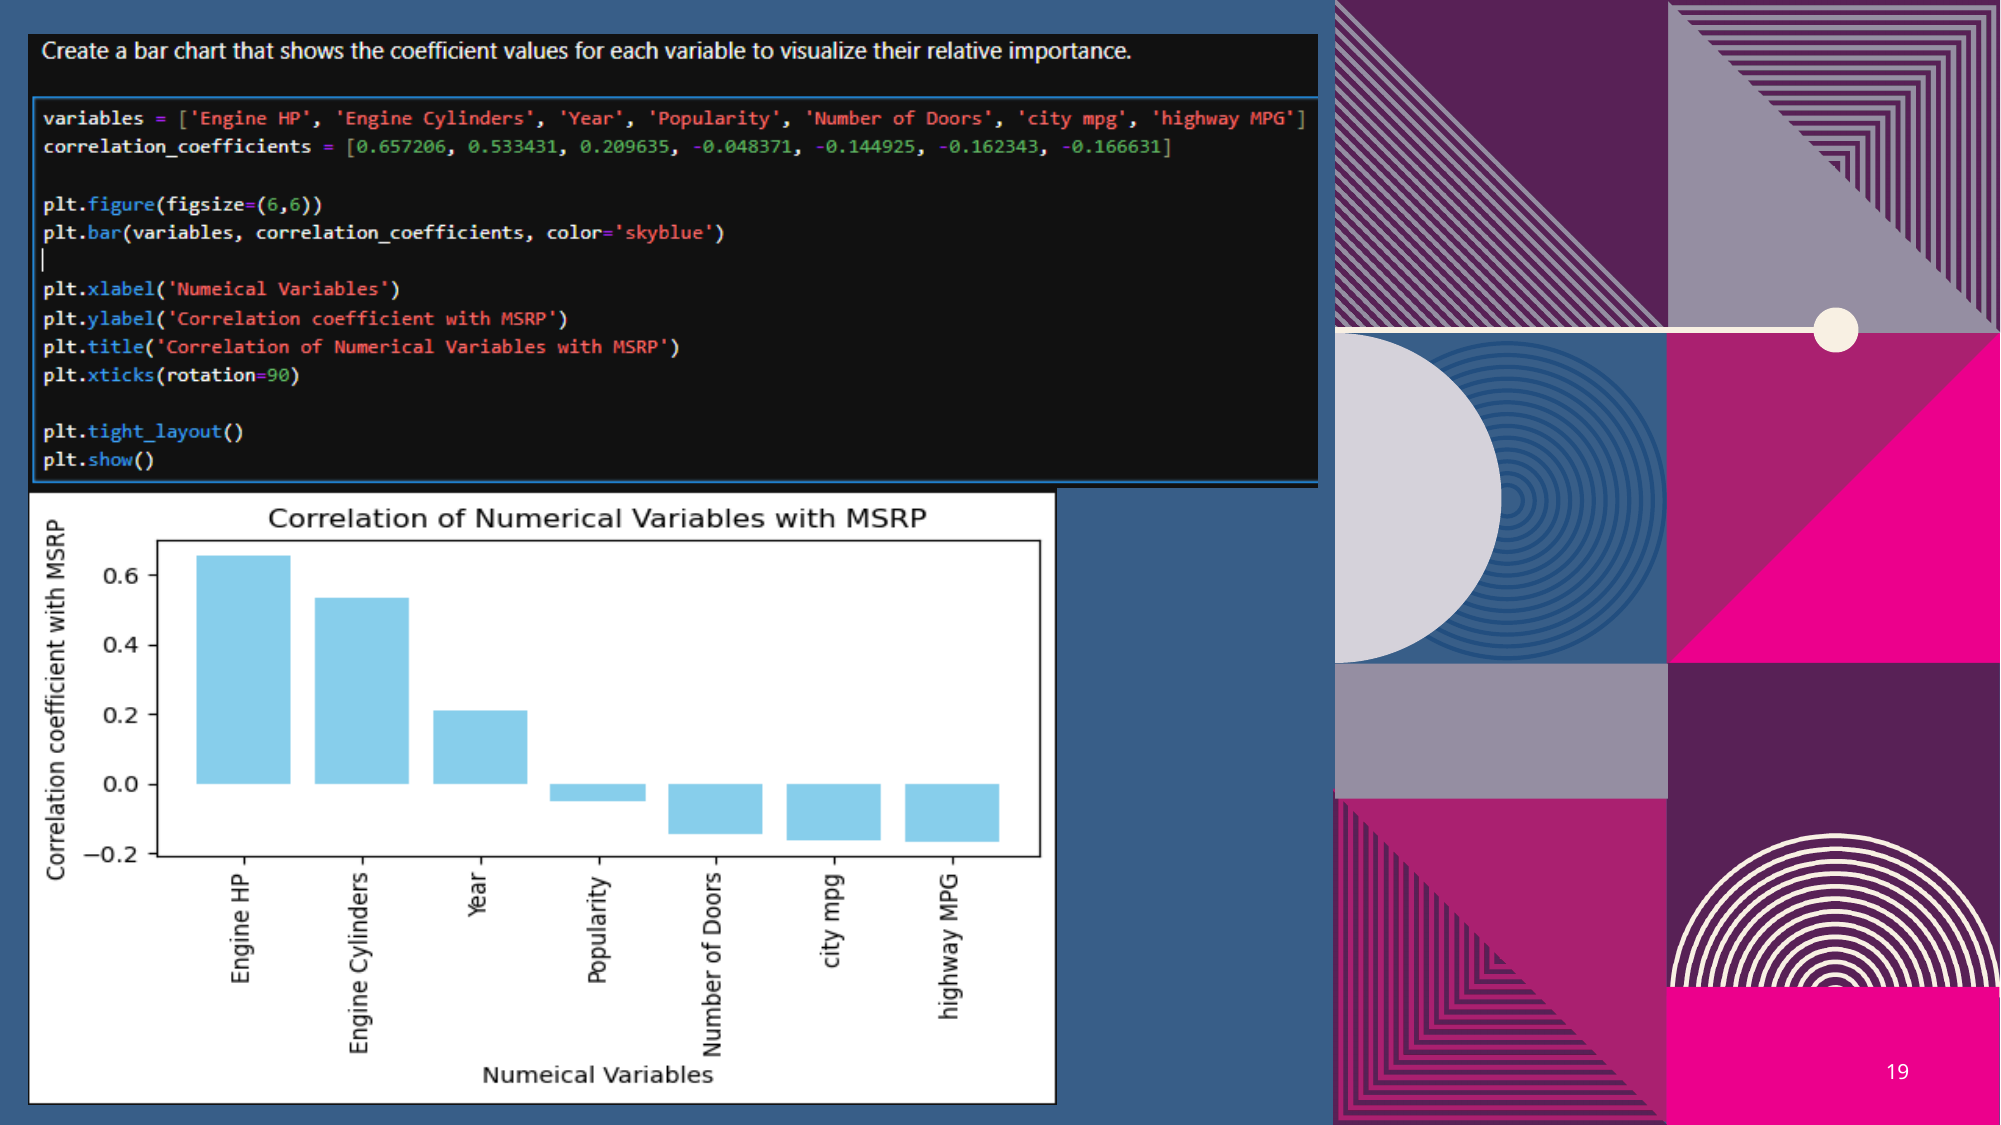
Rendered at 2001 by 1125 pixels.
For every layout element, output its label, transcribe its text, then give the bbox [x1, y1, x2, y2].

picture [1335, 0, 2001, 333]
picture [1669, 833, 2001, 998]
picture [28, 34, 1318, 1105]
slide_number 19 [1849, 1042, 1925, 1103]
picture [1333, 791, 1667, 1125]
